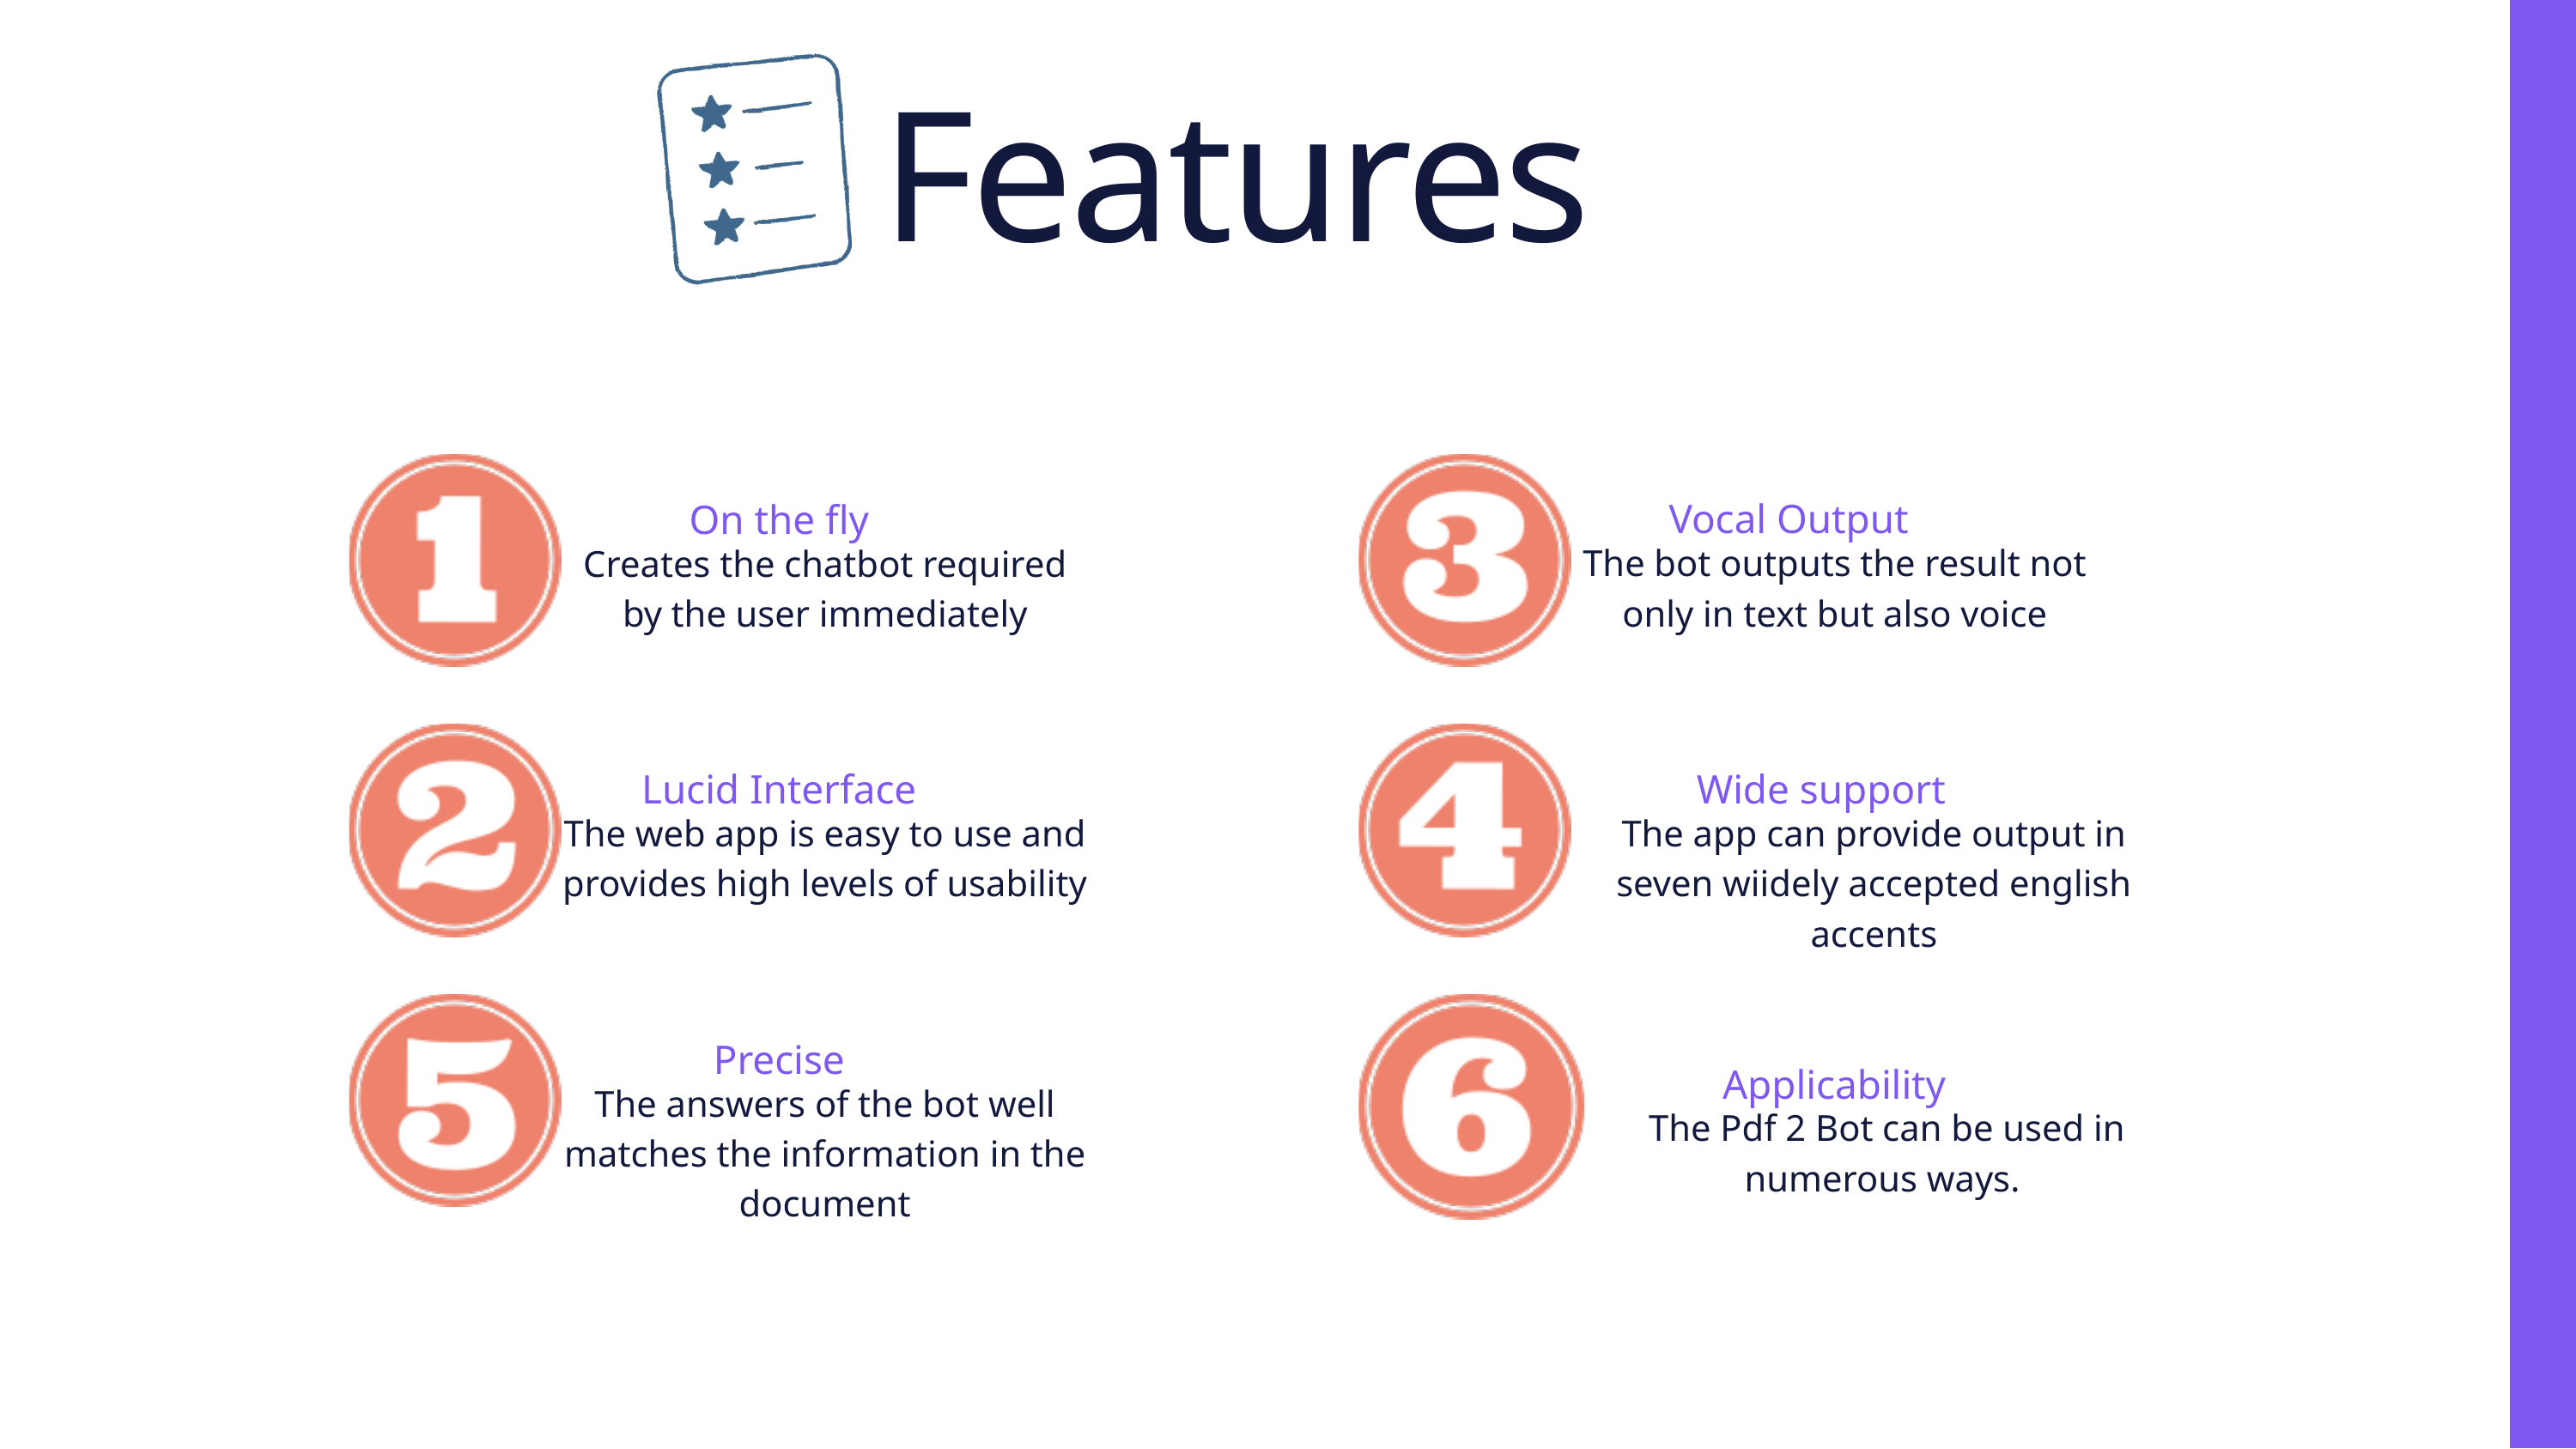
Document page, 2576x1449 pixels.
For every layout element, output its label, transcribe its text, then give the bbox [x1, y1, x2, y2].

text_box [1571, 761, 2178, 900]
text_box [1358, 994, 1585, 1220]
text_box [561, 761, 1089, 900]
text_box Features [881, 61, 2049, 278]
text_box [561, 1030, 1089, 1221]
text_box [1358, 454, 1571, 667]
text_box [2509, 0, 2576, 1449]
text_box [1358, 724, 1571, 937]
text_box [1571, 490, 2099, 631]
text_box [349, 724, 562, 937]
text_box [349, 453, 1089, 667]
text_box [1583, 1055, 2190, 1196]
text_box [657, 53, 853, 285]
text_box [349, 994, 562, 1207]
